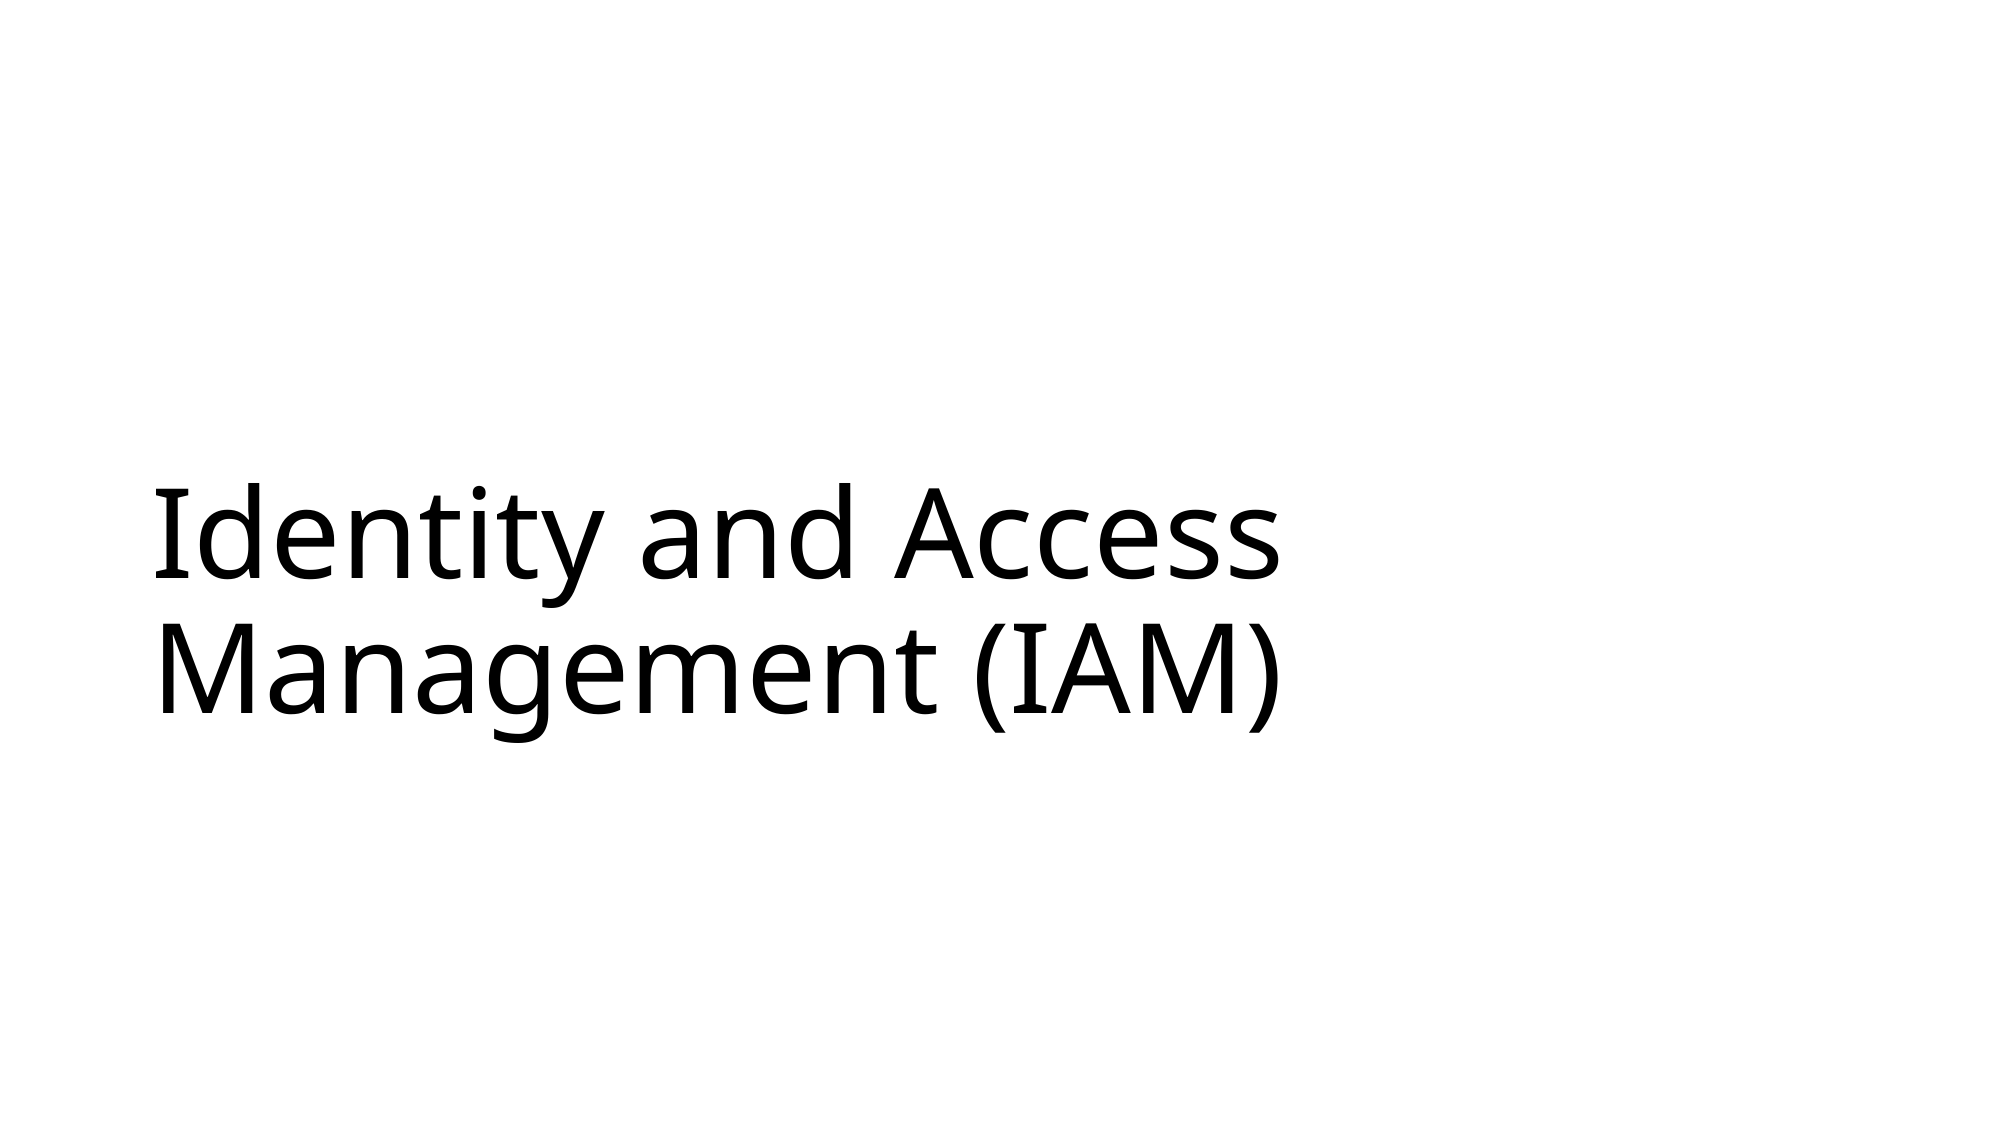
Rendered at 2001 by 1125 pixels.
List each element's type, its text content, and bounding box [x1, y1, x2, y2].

title Identity and Access Management (IAM) [136, 280, 1862, 749]
